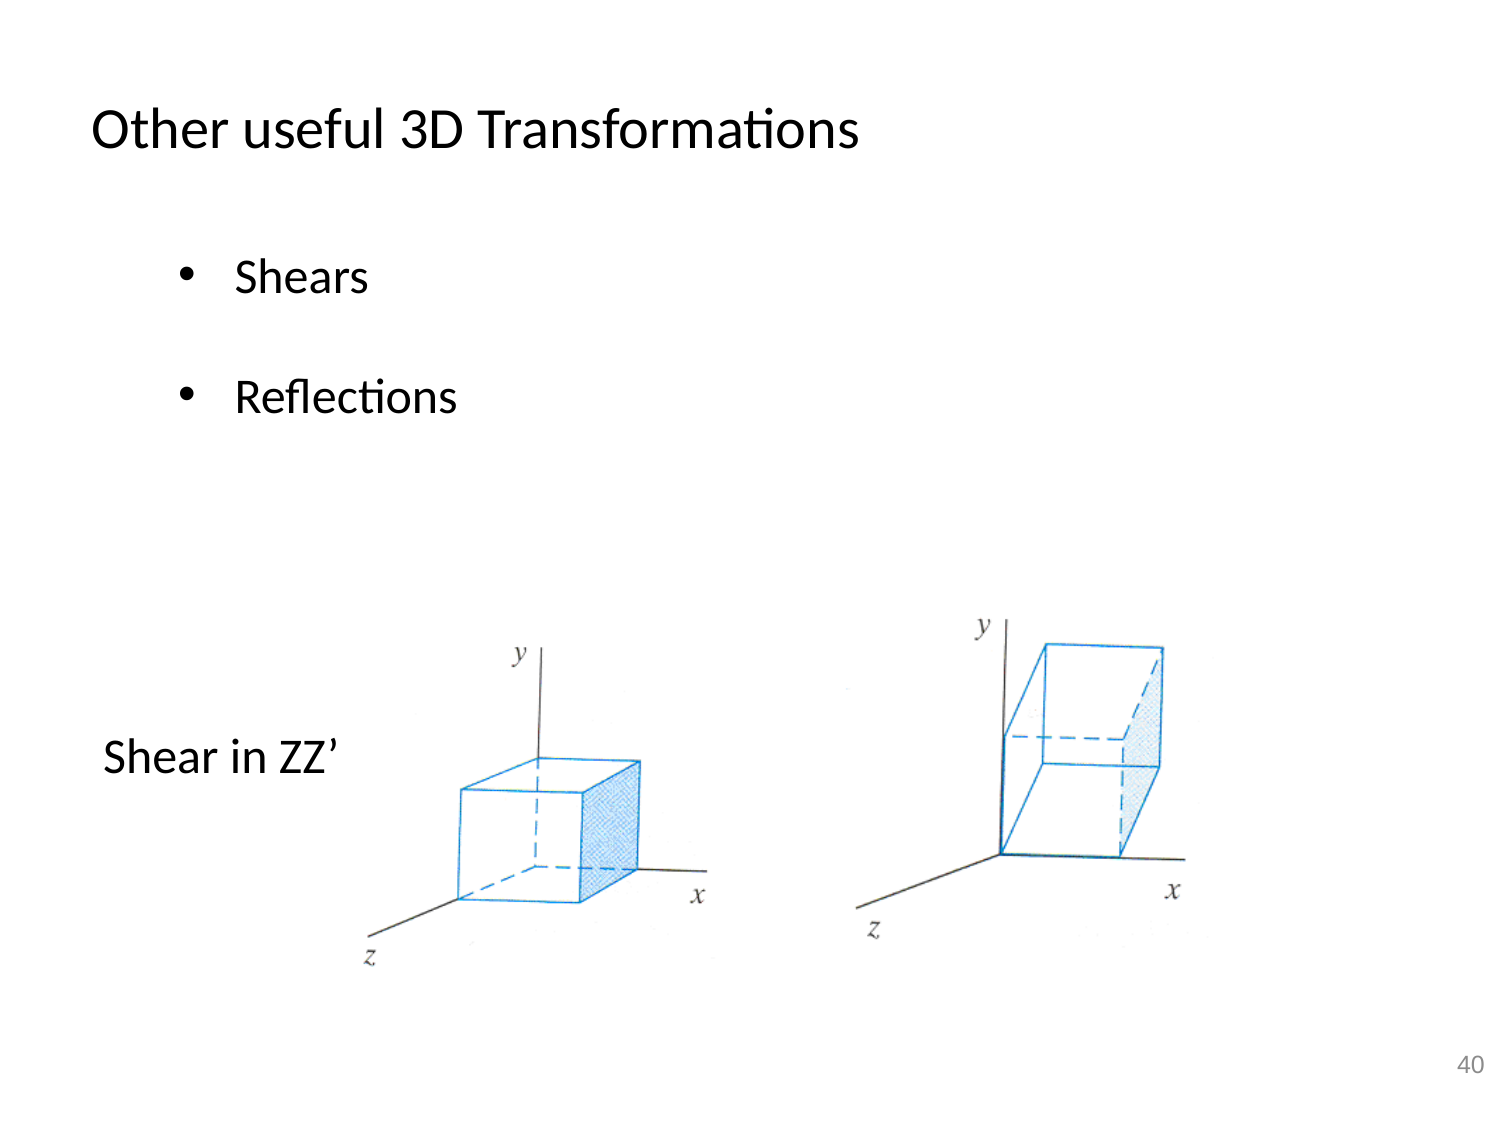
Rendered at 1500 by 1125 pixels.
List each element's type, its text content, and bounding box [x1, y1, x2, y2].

text_box Shears Reflections Shear in ZZ’ [88, 196, 1451, 871]
picture [336, 621, 727, 973]
slide_number 40 [1149, 1024, 1500, 1103]
title Other useful 3D Transformations [76, 31, 1427, 219]
picture [796, 601, 1235, 952]
